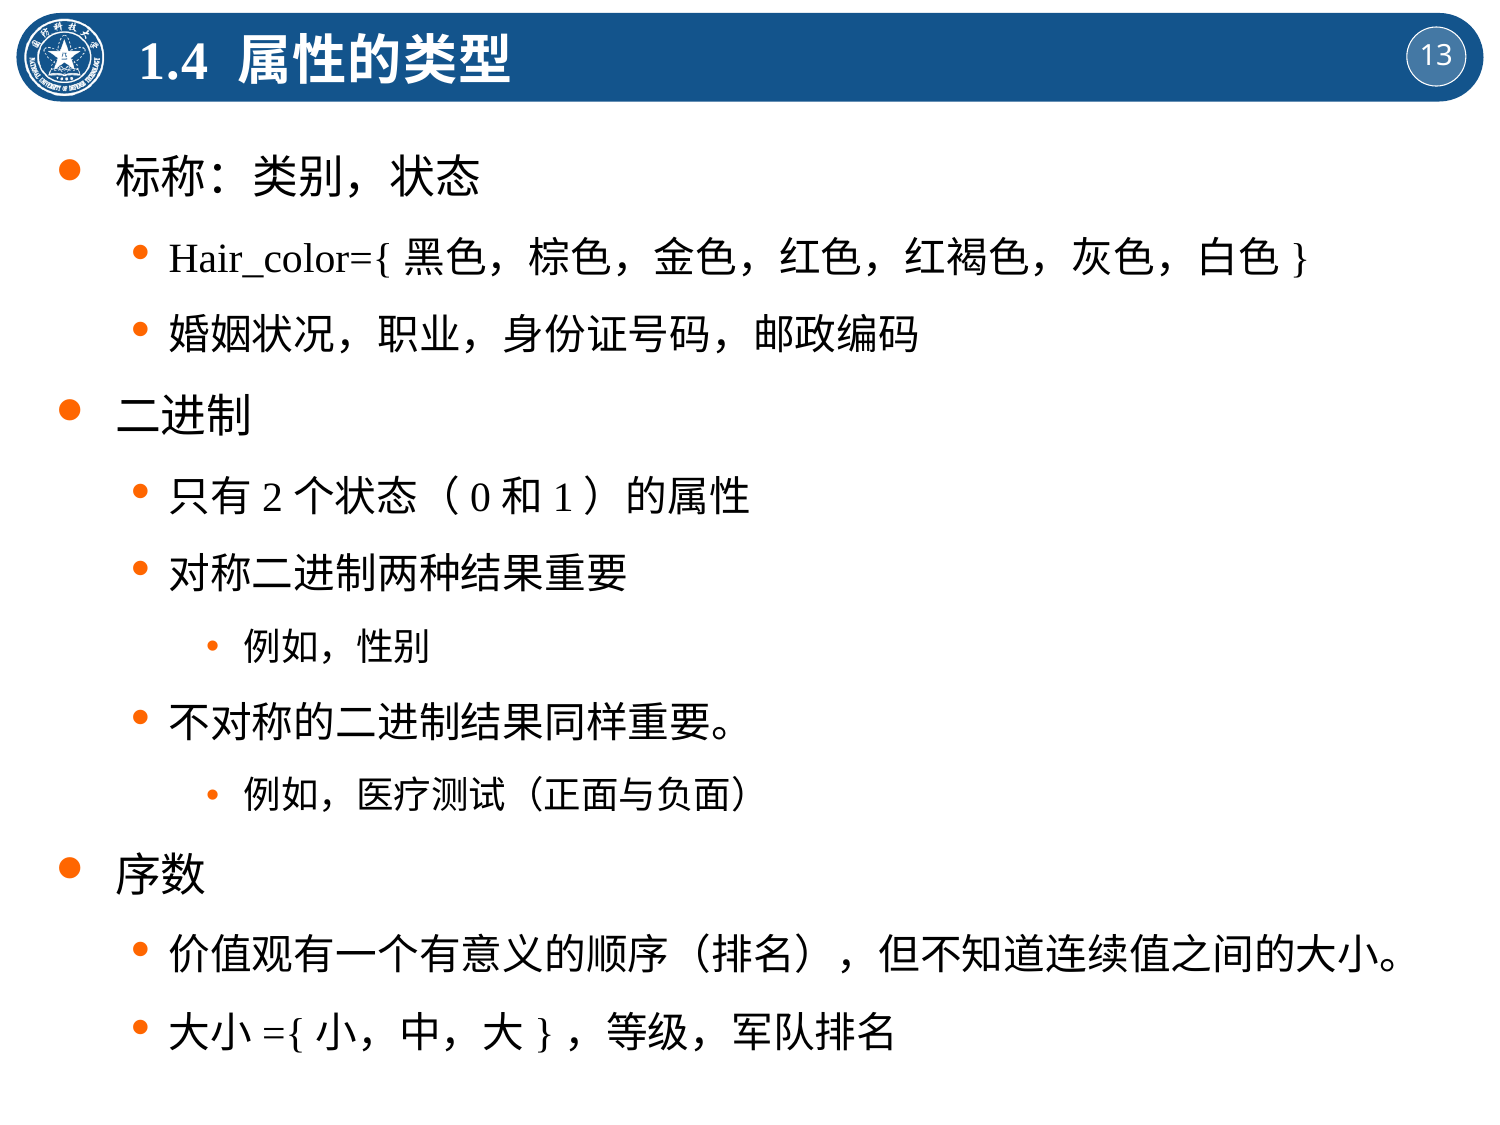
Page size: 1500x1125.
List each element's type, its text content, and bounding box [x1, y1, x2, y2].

list 标称：类别，状态 Hair_color={黑色，棕色，金色，红色，红褐色，灰色，白色} 婚姻状况，职业，身份证号码，邮政编码 二进制 只有2个状态（0和1）的属性 对称二进制两种结果重要 例如，性别 不对称的二进制结果同样重要。 例如，医疗测试（正面与负面） 序数 价值观有一个有意义的顺序（排名），但不知道连续值之间的大小。 大小={小，中，大}，等级，军队排名 [41, 124, 1459, 1063]
text_box 1.4 属性的类型 [123, 17, 656, 98]
picture [16, 9, 111, 104]
